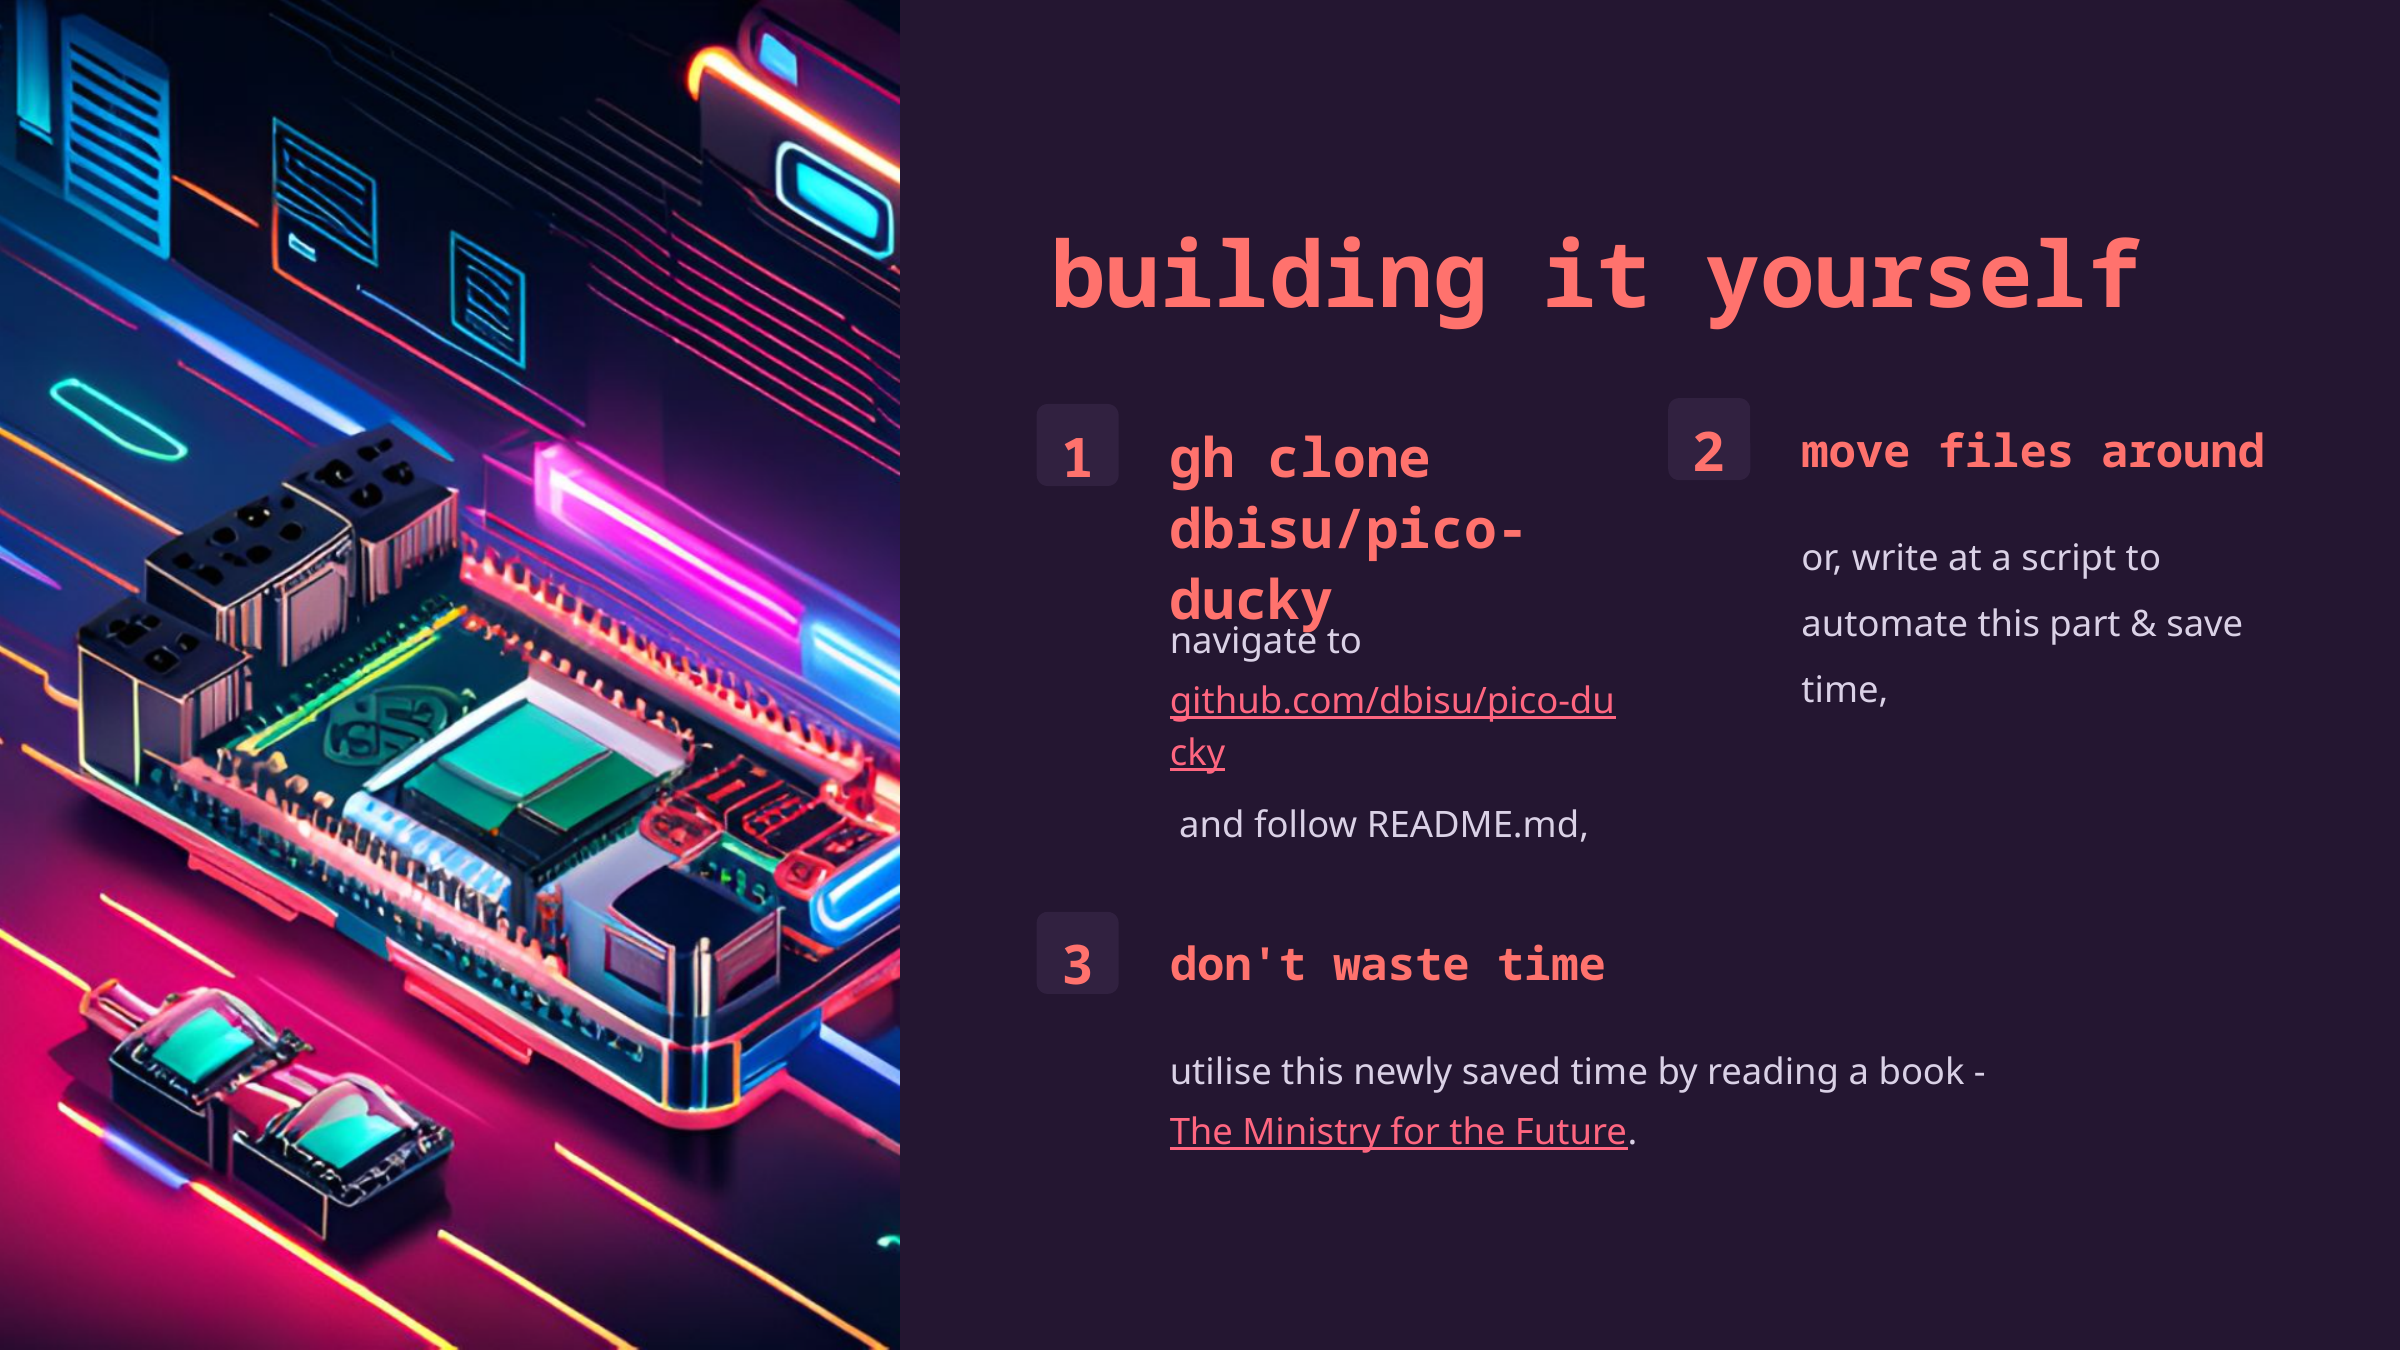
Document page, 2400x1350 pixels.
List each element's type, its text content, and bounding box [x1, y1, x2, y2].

text_box 2 [1695, 403, 1723, 475]
text_box gh clone dbisu/pico-ducky [1155, 409, 1632, 552]
picture [0, 0, 900, 1350]
text_box utilise this newly saved time by reading a book - The Ministry for the Future​. [1155, 1018, 2264, 1151]
text_box [1668, 398, 1751, 481]
text_box don't waste time [1155, 923, 1520, 983]
text_box [900, 0, 2400, 1350]
text_box 3 [1063, 917, 1092, 989]
text_box building it yourself [1036, 199, 1962, 319]
text_box 1 [1063, 409, 1092, 481]
text_box or, write at a script to automate this part & save time, [1786, 505, 2264, 702]
text_box move files around [1786, 409, 2170, 469]
text_box [1036, 911, 1119, 994]
text_box navigate to github.com/dbisu/pico-ducky and follow README.md, [1155, 587, 1632, 851]
text_box [1036, 403, 1119, 487]
